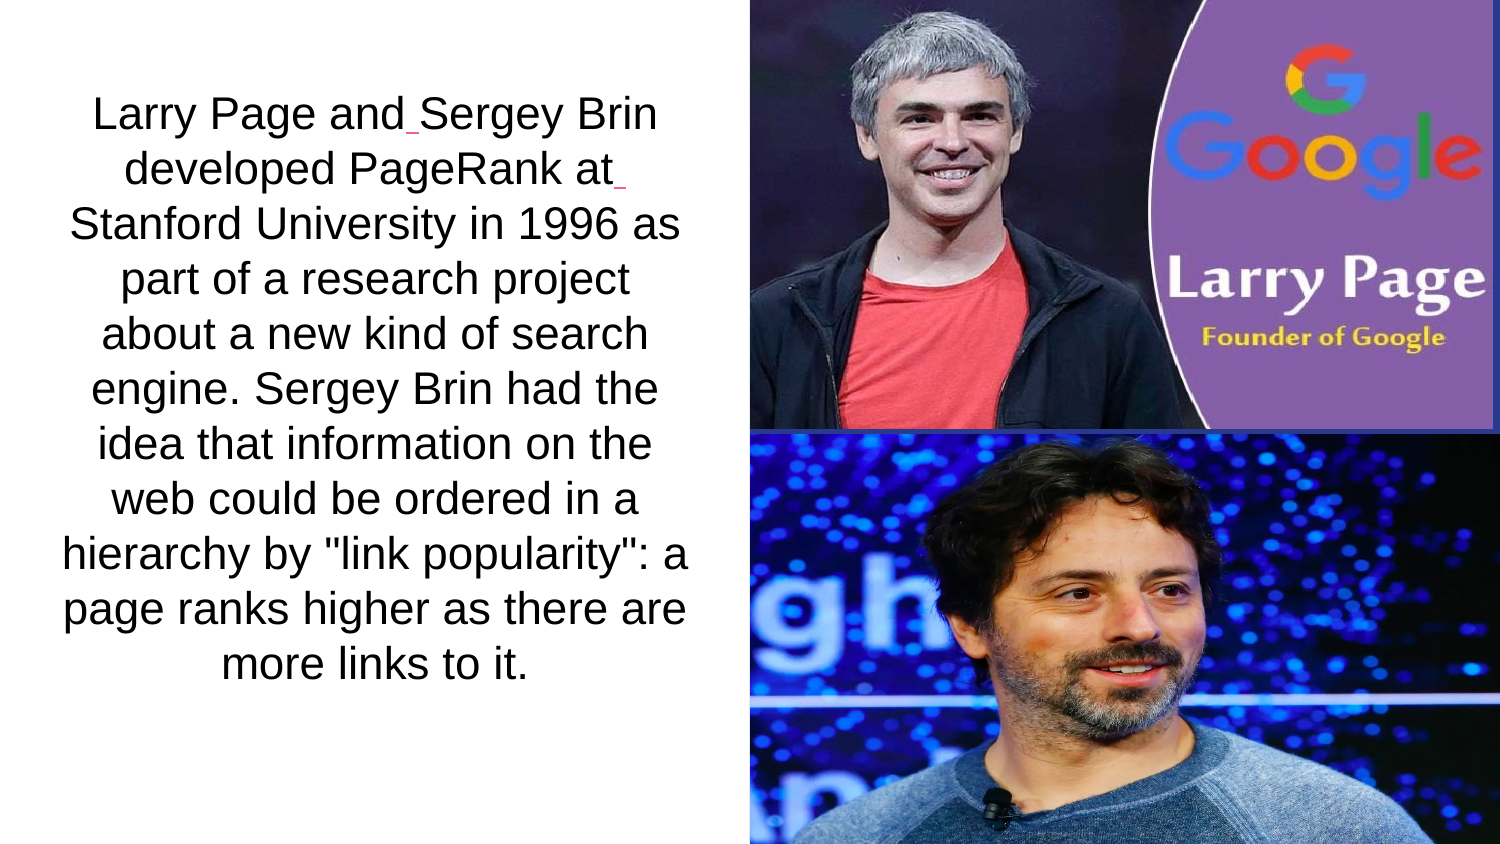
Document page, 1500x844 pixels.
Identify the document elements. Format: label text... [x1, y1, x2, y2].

subtitle Larry Page and Sergey Brin developed PageRank at Stanford University in 1996 as part of a research project about a new kind of search engine. Sergey Brin had the idea that information on the web could be ordered in a hierarchy by "link popularity": a page ranks higher as there are more links to it. [43, 68, 708, 694]
picture [749, 0, 1494, 429]
picture [749, 434, 1500, 844]
